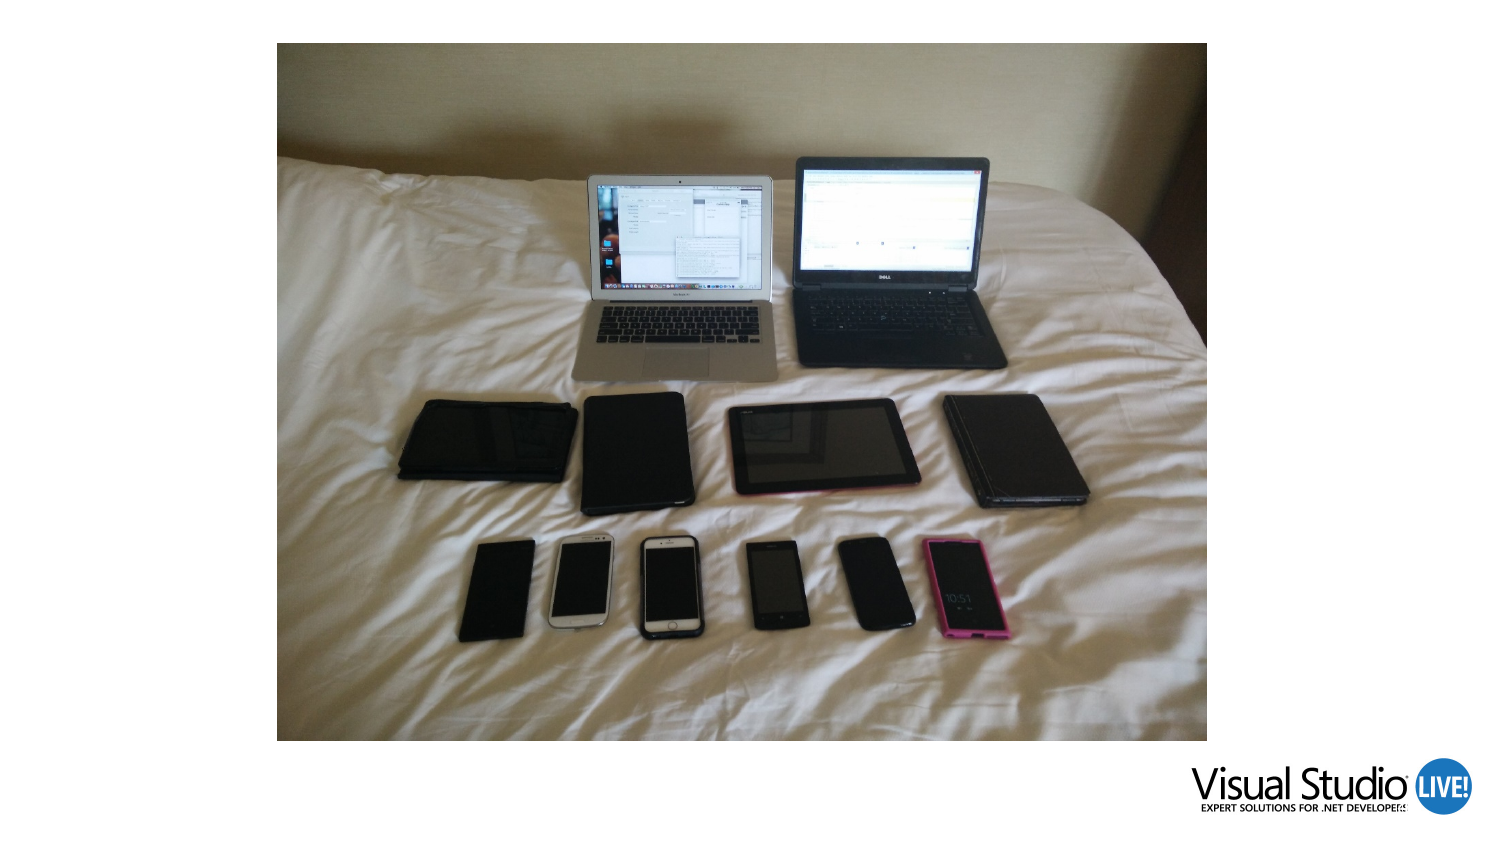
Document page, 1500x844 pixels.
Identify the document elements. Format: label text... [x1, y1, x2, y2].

slide_number 4 [1074, 782, 1425, 828]
picture [0, 0, 1500, 844]
